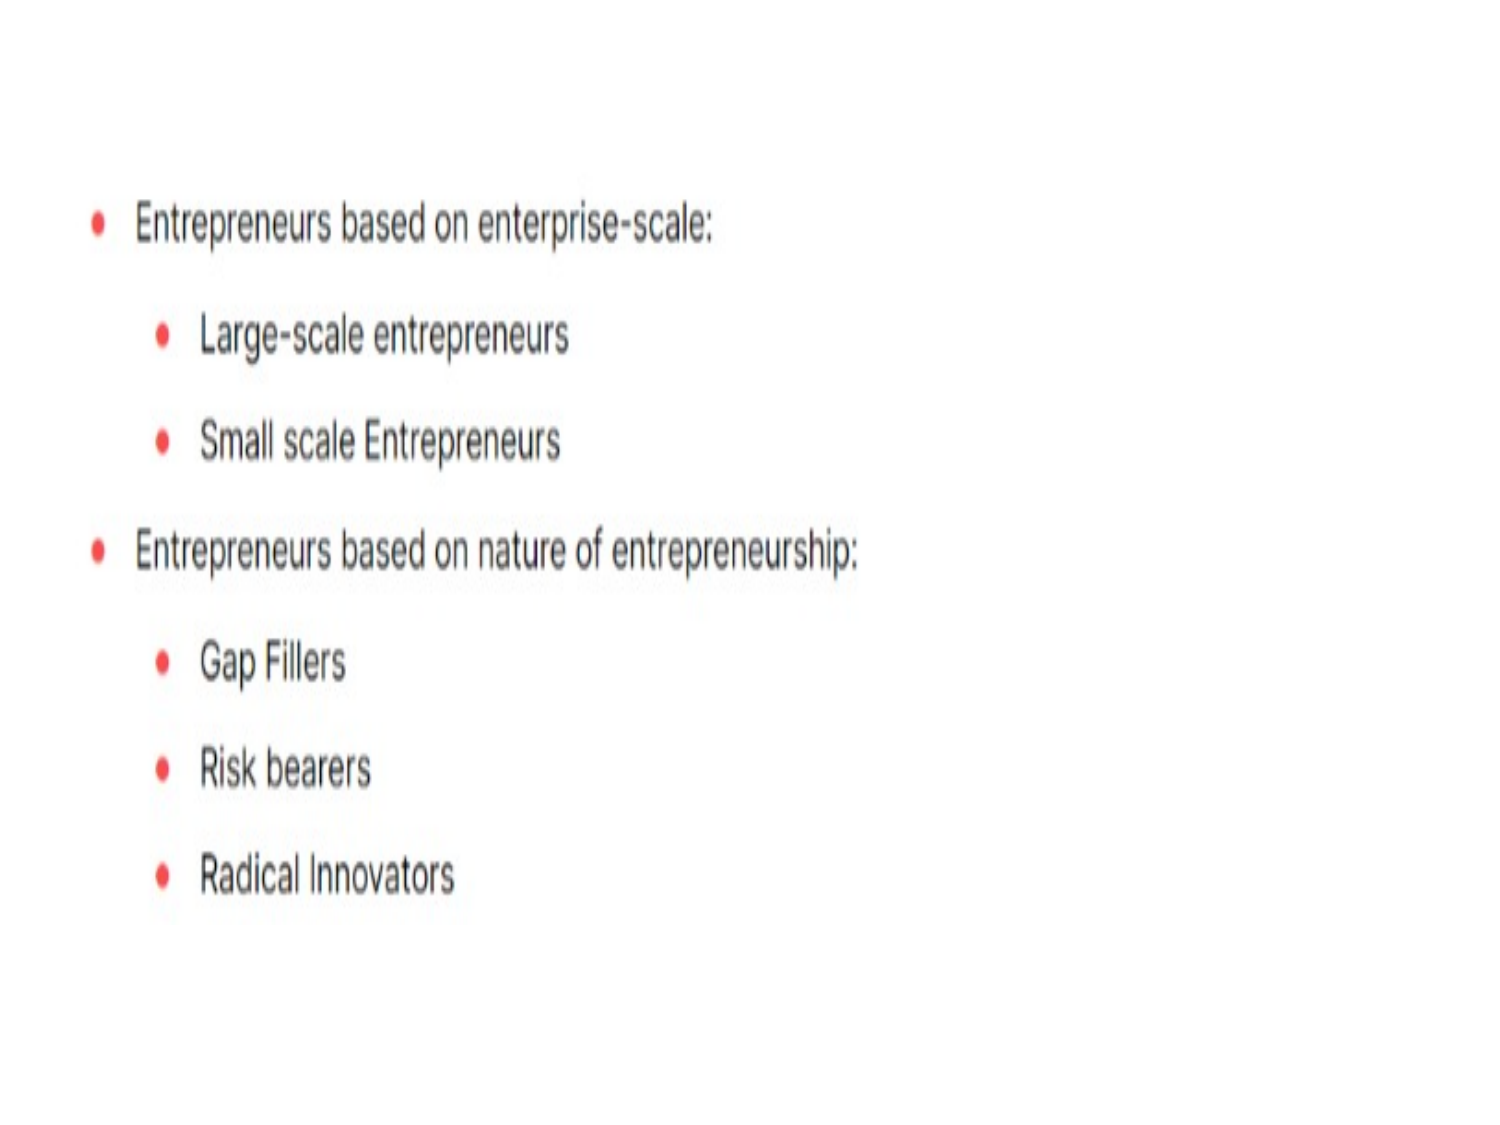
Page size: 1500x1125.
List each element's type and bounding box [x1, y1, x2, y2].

picture [62, 149, 1463, 926]
